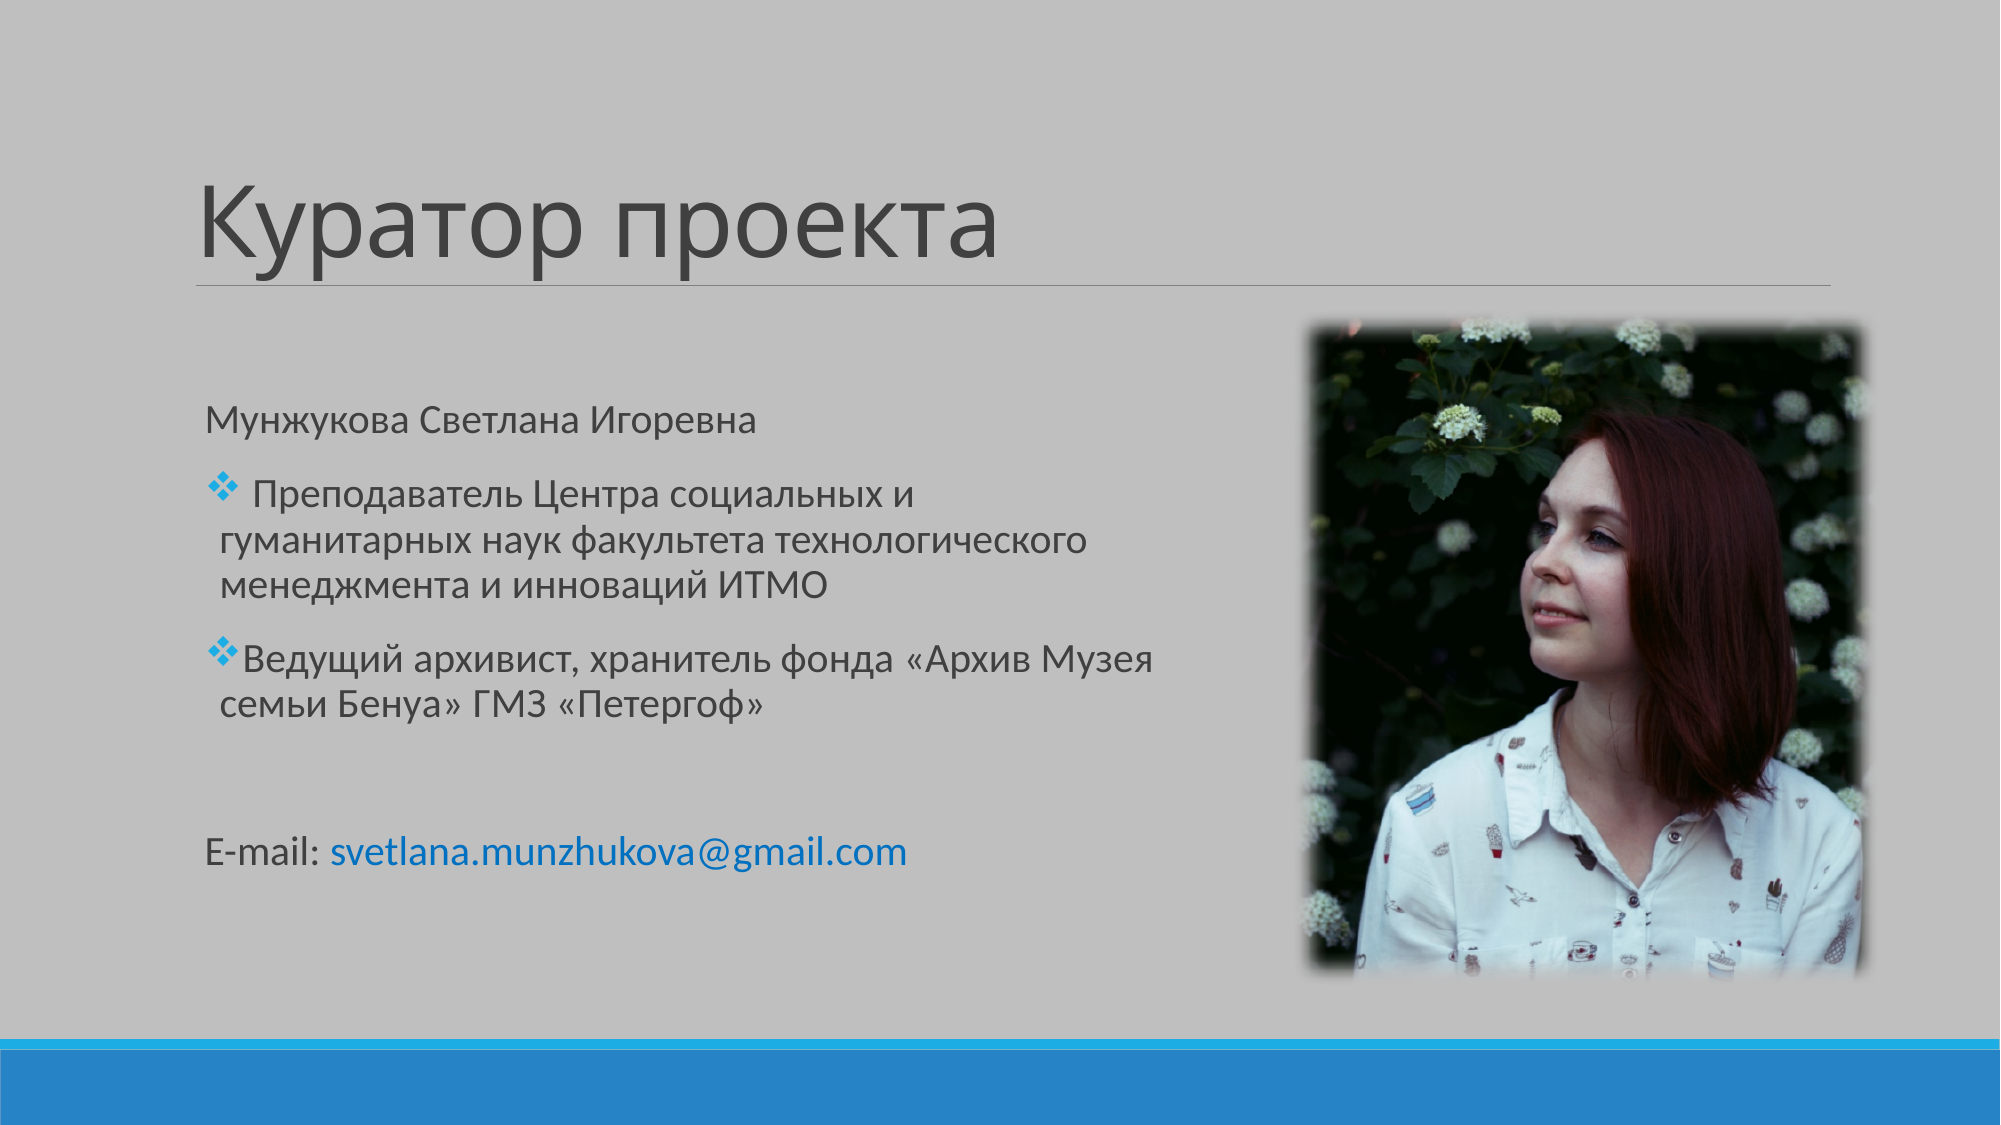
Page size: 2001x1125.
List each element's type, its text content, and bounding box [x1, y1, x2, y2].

list Мунжукова Светлана Игоревна Преподаватель Центра социальных и гуманитарных наук факультета технологического менеджмента и инноваций ИТМО Ведущий архивист, хранитель фонда «Архив Музея семьи Бенуа» ГМЗ «Петергоф» E-mail: svetlana.munzhukova@gmail.com [204, 310, 1165, 971]
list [1292, 310, 1879, 987]
title Куратор проекта [180, 47, 1830, 285]
